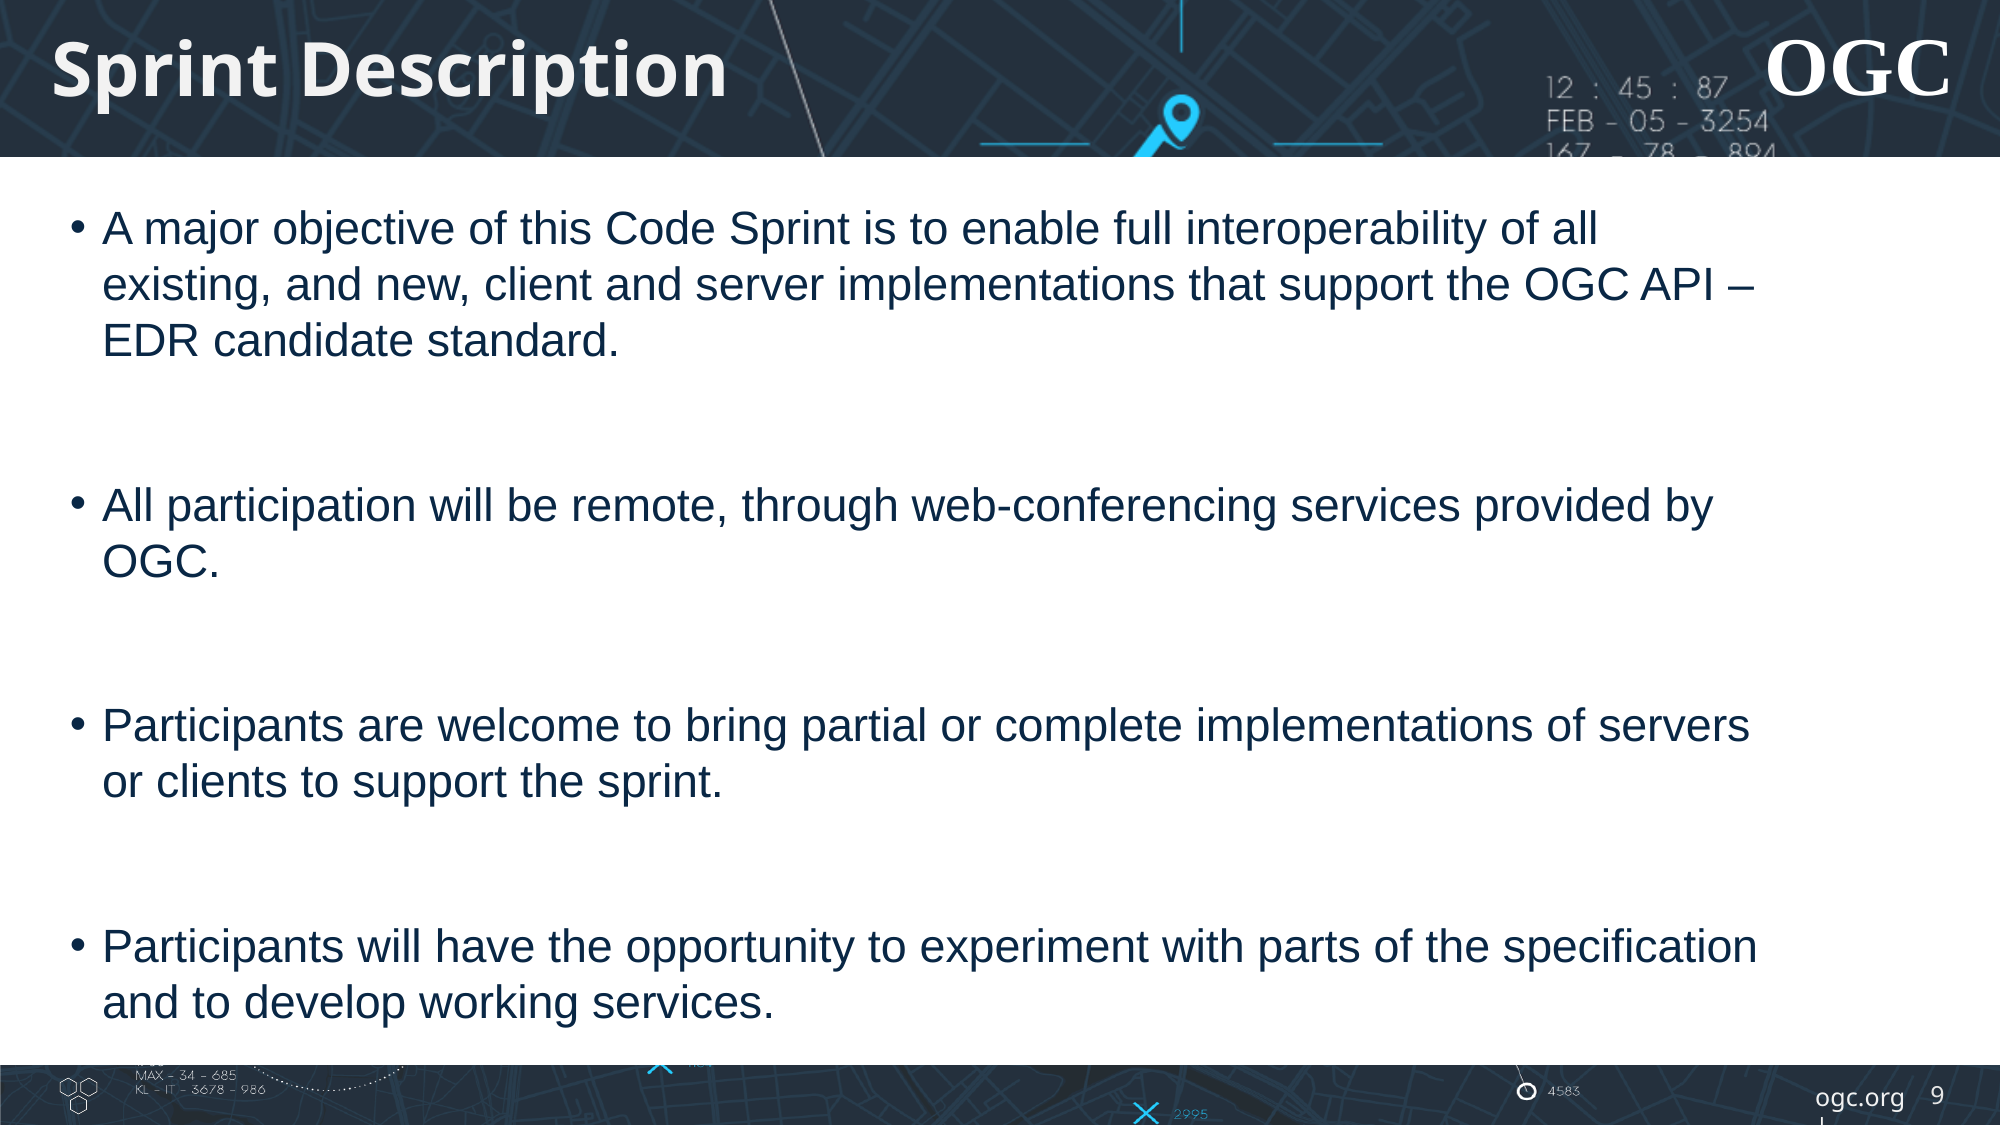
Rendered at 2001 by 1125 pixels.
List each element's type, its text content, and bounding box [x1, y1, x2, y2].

slide_number 9 [1772, 1073, 1960, 1121]
picture [51, 1069, 106, 1123]
title Sprint Description [36, 9, 1762, 135]
list A major objective of this Code Sprint is to enable full interoperability of all existing, and new, client and server implementations that support the OGC API – EDR candidate standard. All participation will be remote, through web-conferencing services provided by OGC. Participants are welcome to bring partial or complete implementations of servers or clients to support the sprint. Participants will have the opportunity to experiment with parts of the specification and to develop working services. [54, 190, 1780, 1040]
